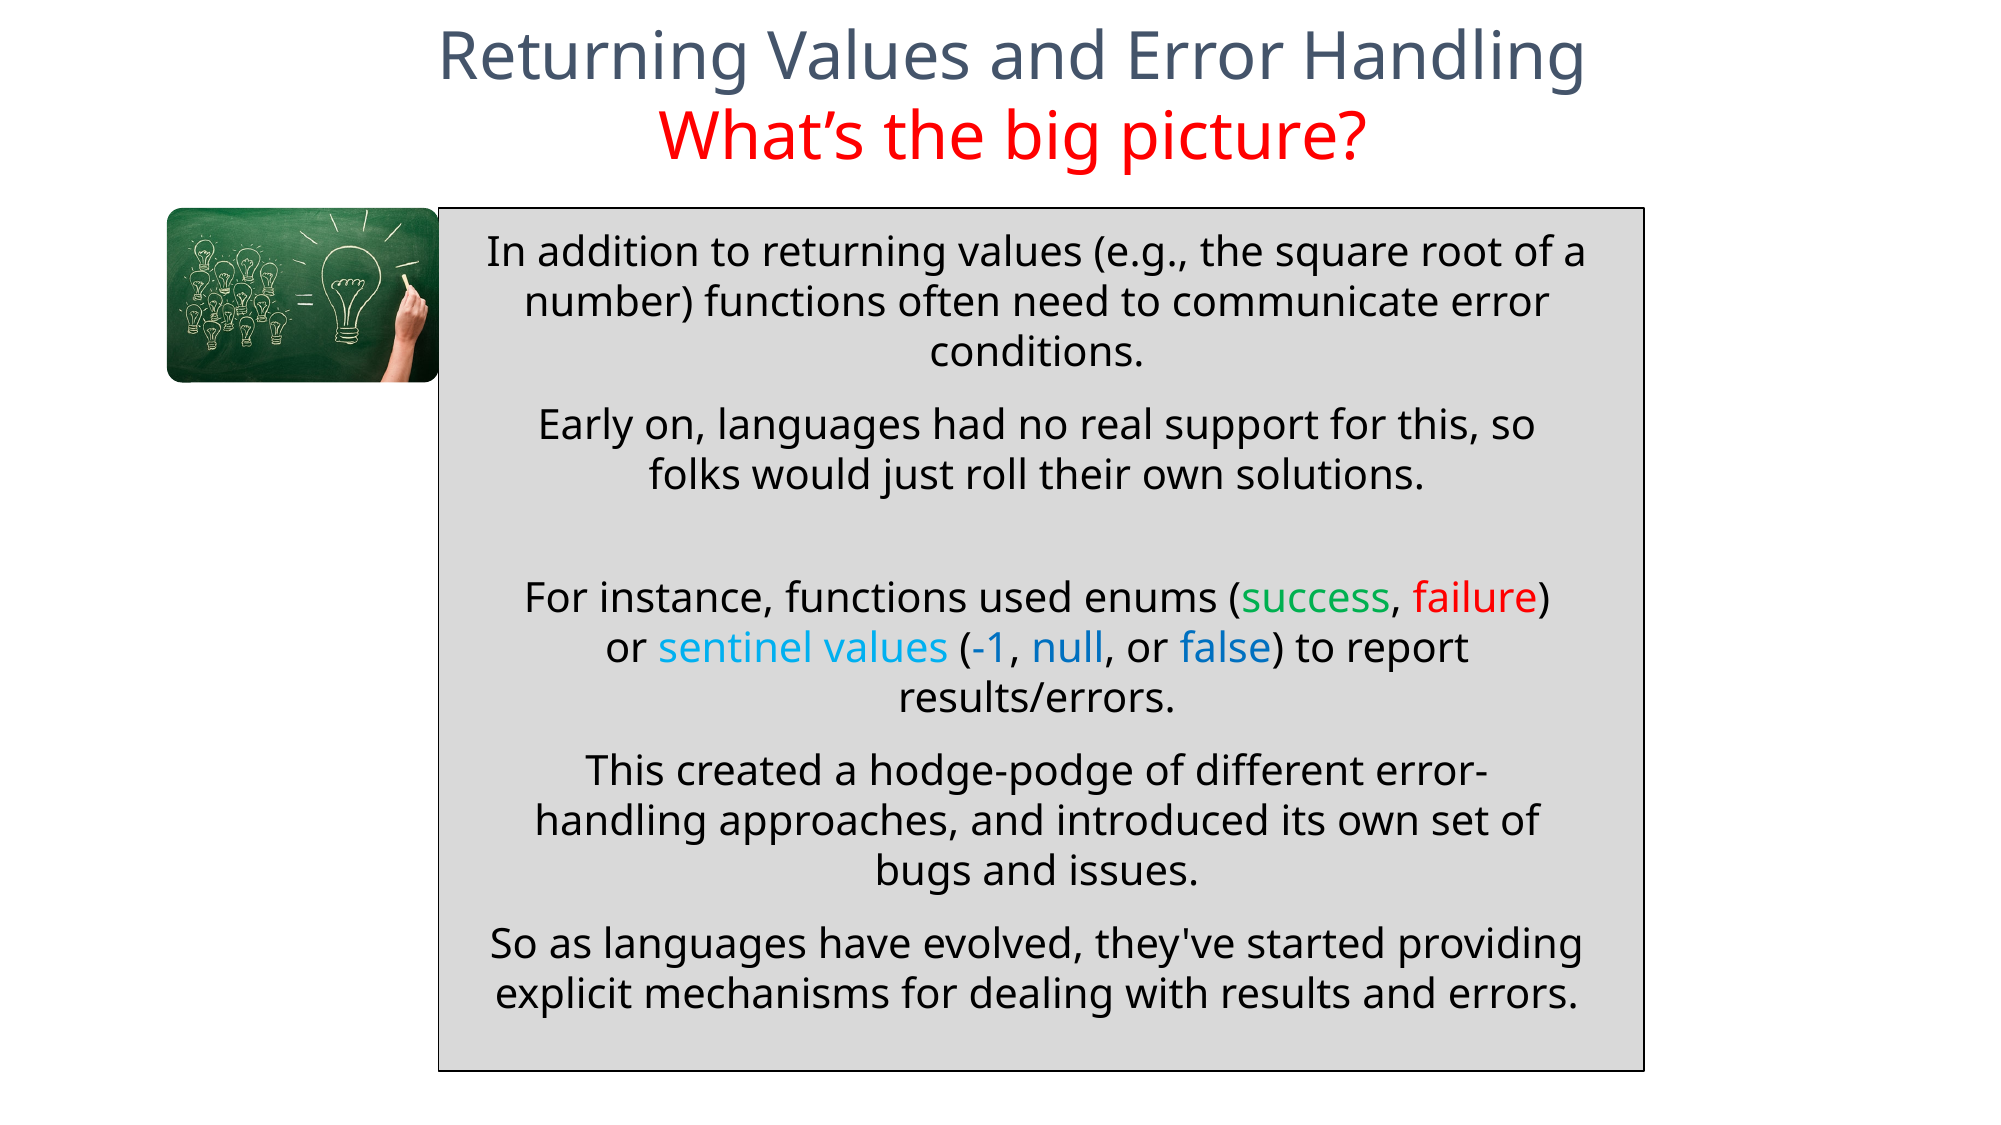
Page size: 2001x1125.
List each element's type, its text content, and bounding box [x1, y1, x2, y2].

picture [166, 207, 439, 383]
text_box Early on, languages had no real support for this, so folks would just roll their own solutions. [487, 390, 1587, 506]
text_box [438, 207, 1644, 1071]
text_box So as languages have evolved, they've started providing explicit mechanisms for dealing with results and errors. [468, 909, 1606, 1025]
text_box In addition to returning values (e.g., the square root of a number) functions often need to communicate error conditions. [461, 217, 1613, 383]
text_box Returning Values and Error Handling What’s the big picture? [333, 0, 1694, 187]
text_box For instance, functions used enums (success, failure) or sentinel values (-1, null, or false) to report results/errors. [494, 563, 1580, 729]
text_box This created a hodge-podge of different error-handling approaches, and introduced its own set of bugs and issues. [502, 736, 1573, 902]
